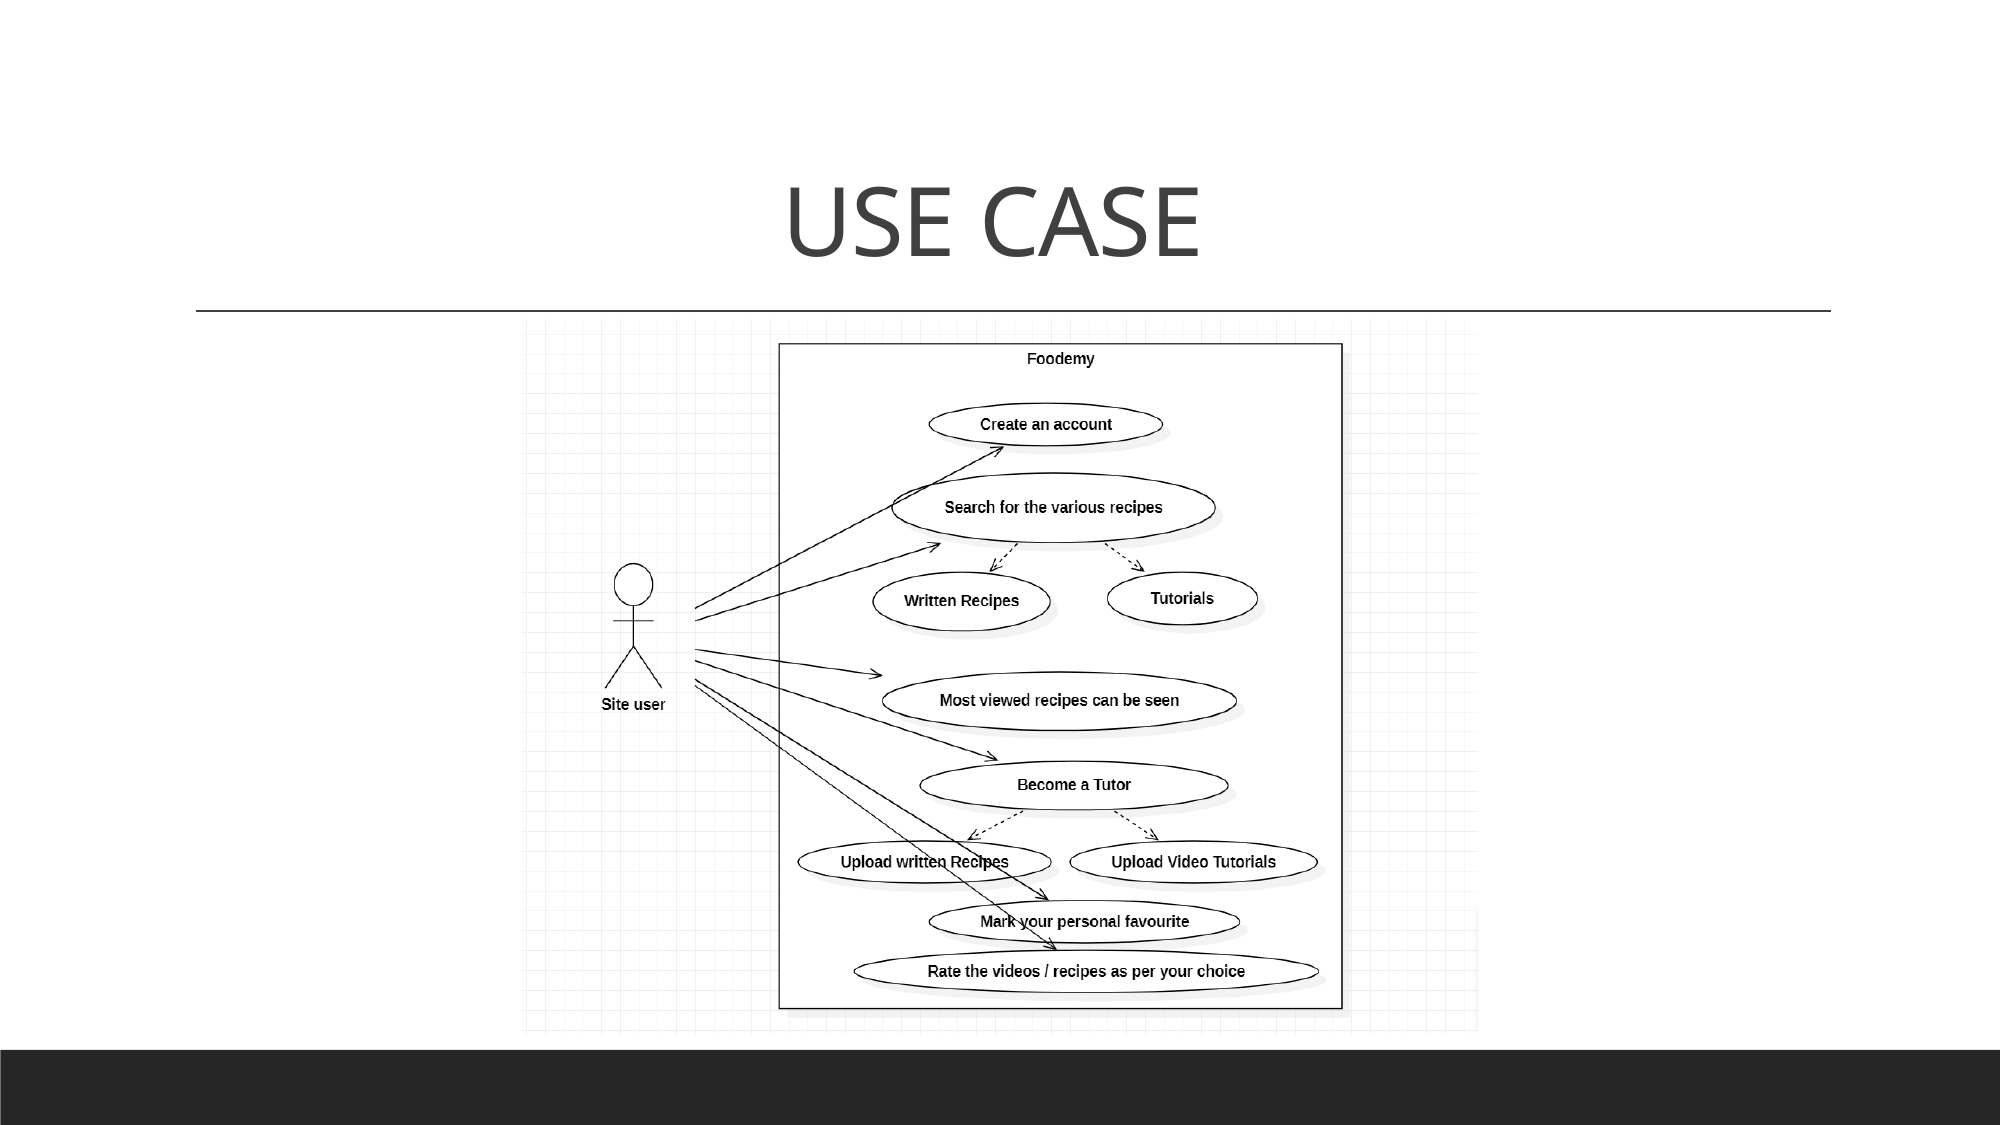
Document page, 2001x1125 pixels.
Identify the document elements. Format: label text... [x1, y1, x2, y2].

title USE CASE [180, 47, 1830, 285]
picture [521, 318, 1479, 1034]
